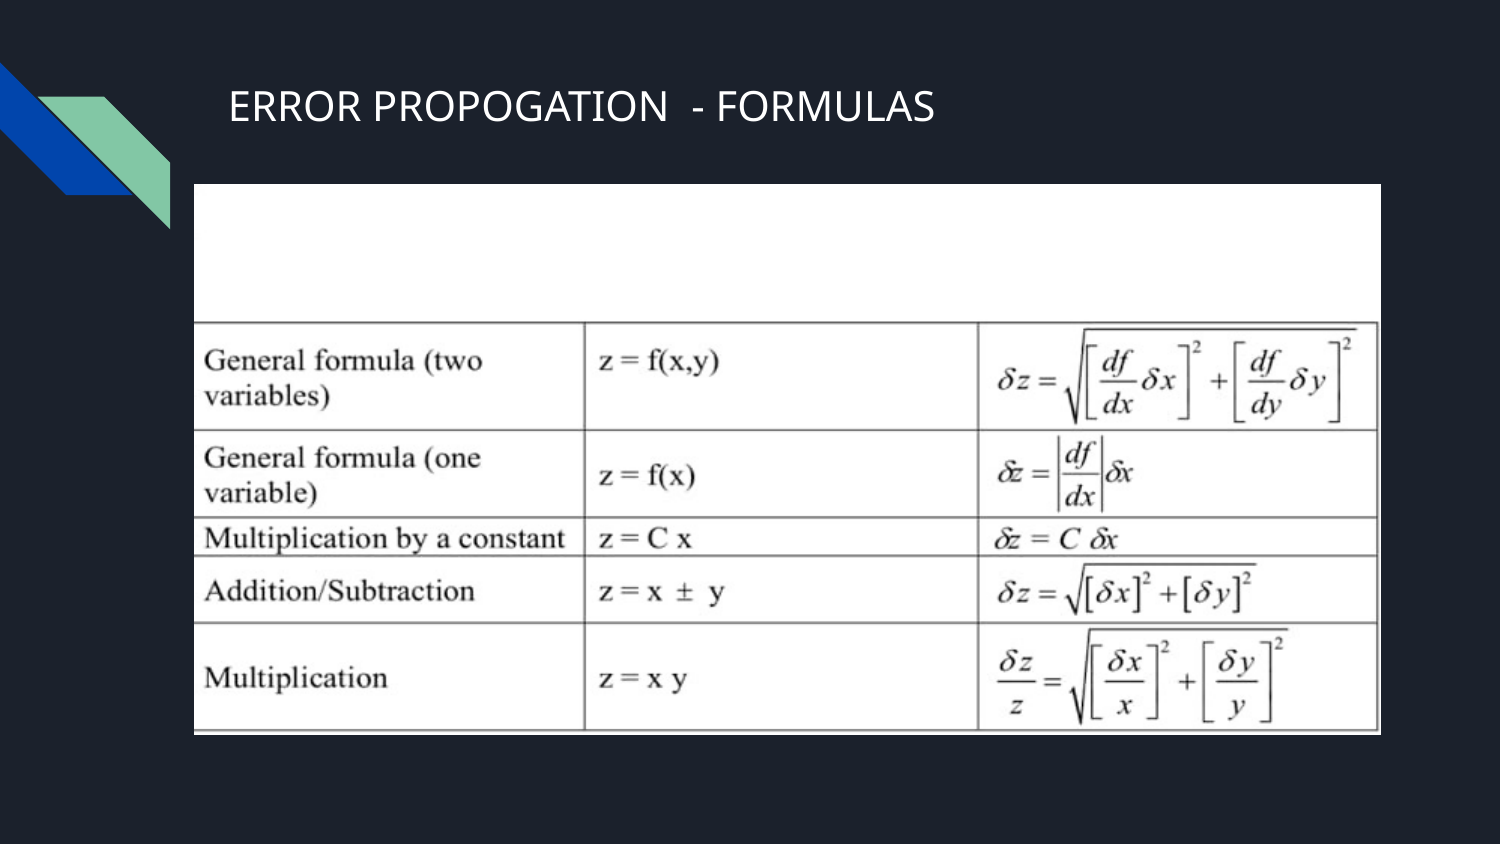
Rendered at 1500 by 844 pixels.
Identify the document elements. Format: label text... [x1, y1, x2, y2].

picture [194, 183, 1381, 735]
title ERROR PROPOGATION - FORMULAS [212, 64, 1368, 160]
